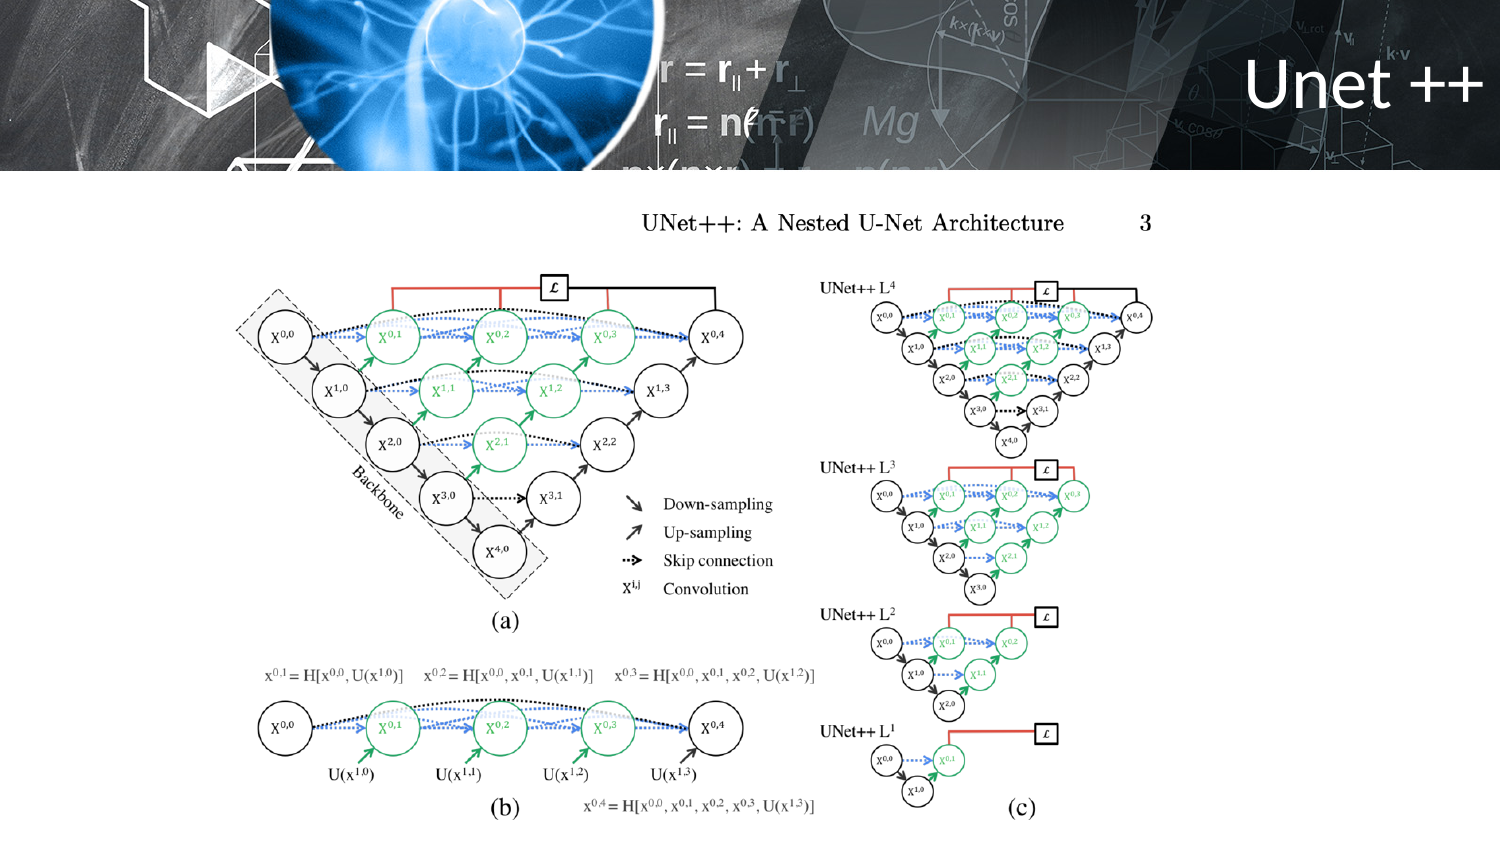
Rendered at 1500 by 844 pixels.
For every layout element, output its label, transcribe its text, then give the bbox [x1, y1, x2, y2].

title Unet ++ [145, 16, 1500, 142]
picture [0, 0, 1500, 844]
